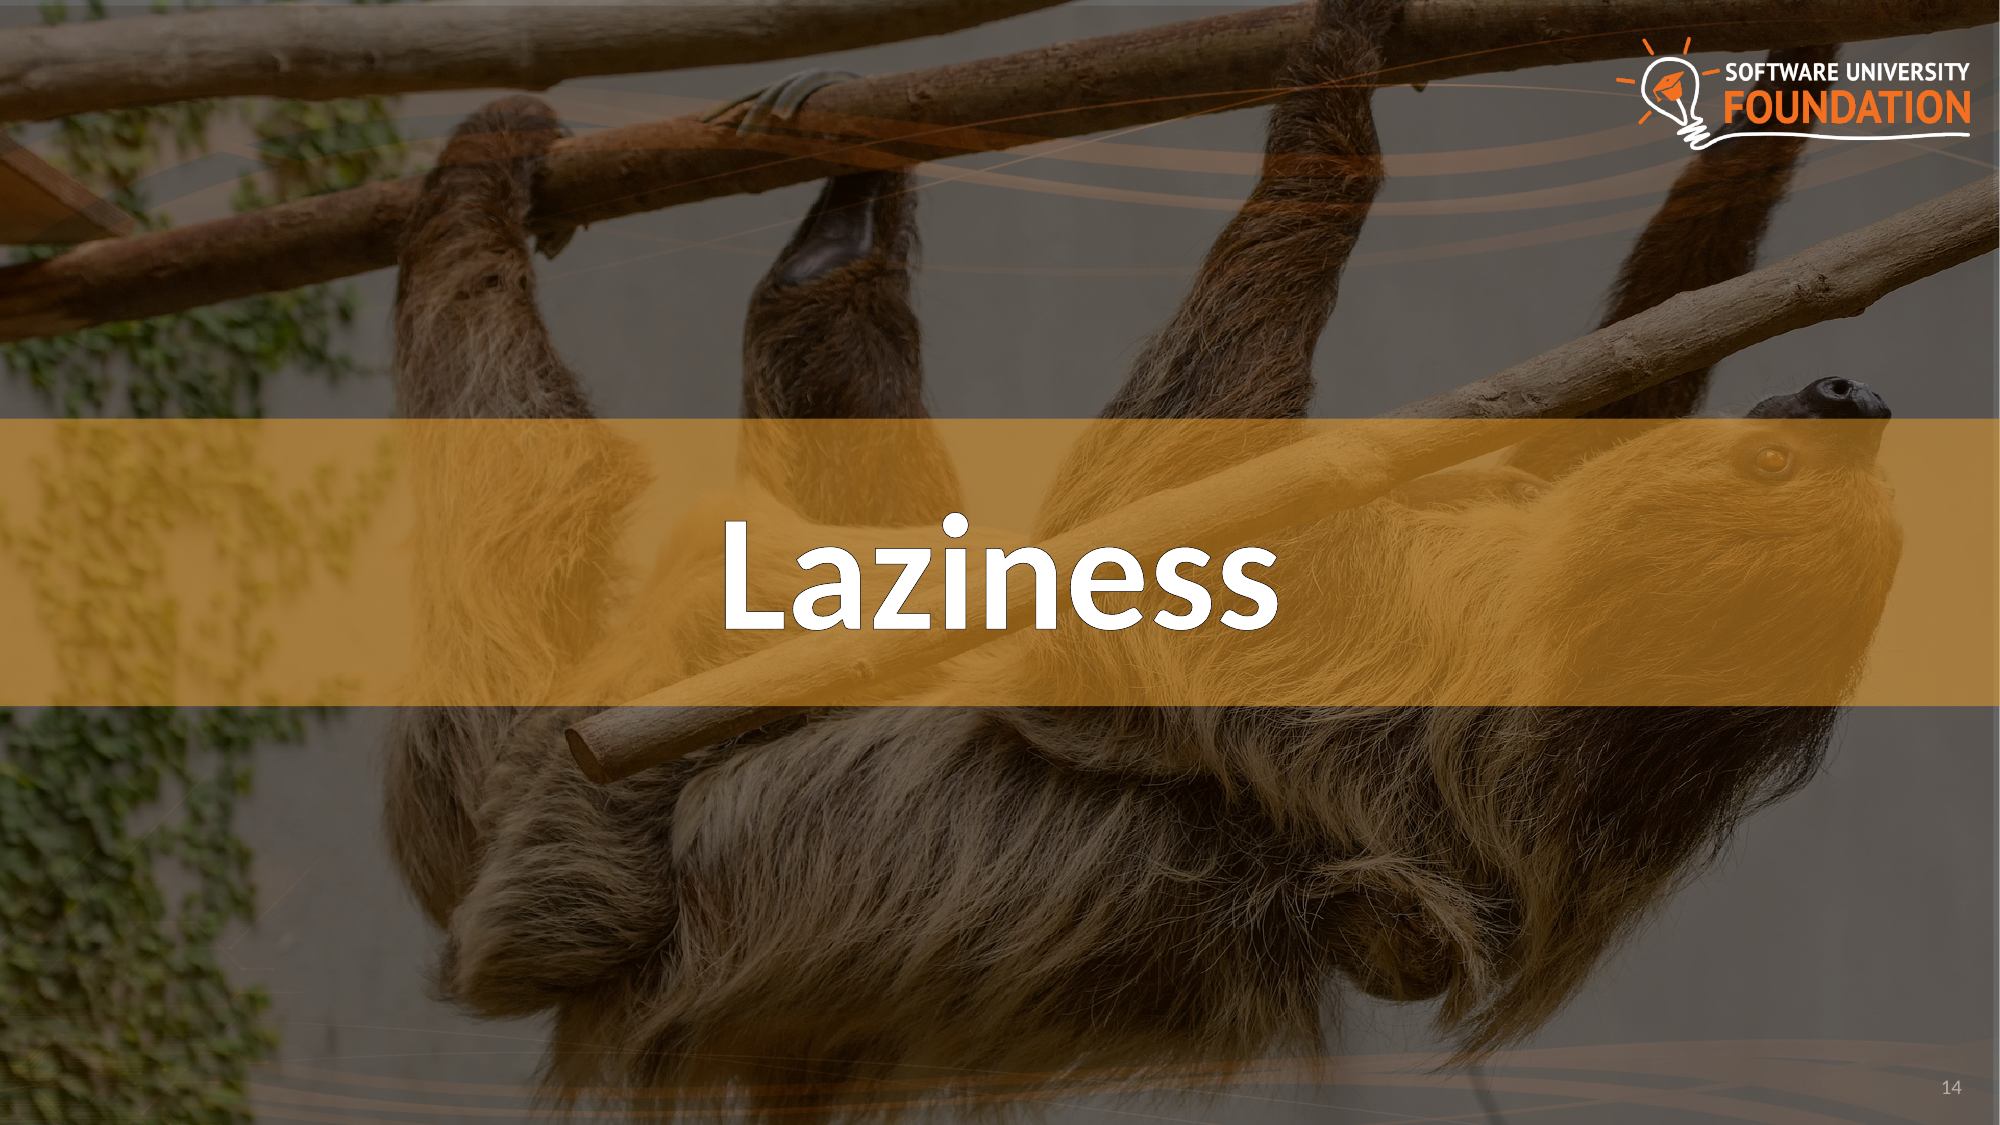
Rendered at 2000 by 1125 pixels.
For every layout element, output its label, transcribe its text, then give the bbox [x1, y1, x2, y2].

picture [1612, 37, 1970, 163]
text_box [0, 707, 1994, 1125]
text_box Laziness [0, 418, 2000, 707]
text_box [1994, 707, 2000, 1125]
text_box [0, 5, 1994, 418]
text_box [0, 0, 2000, 418]
